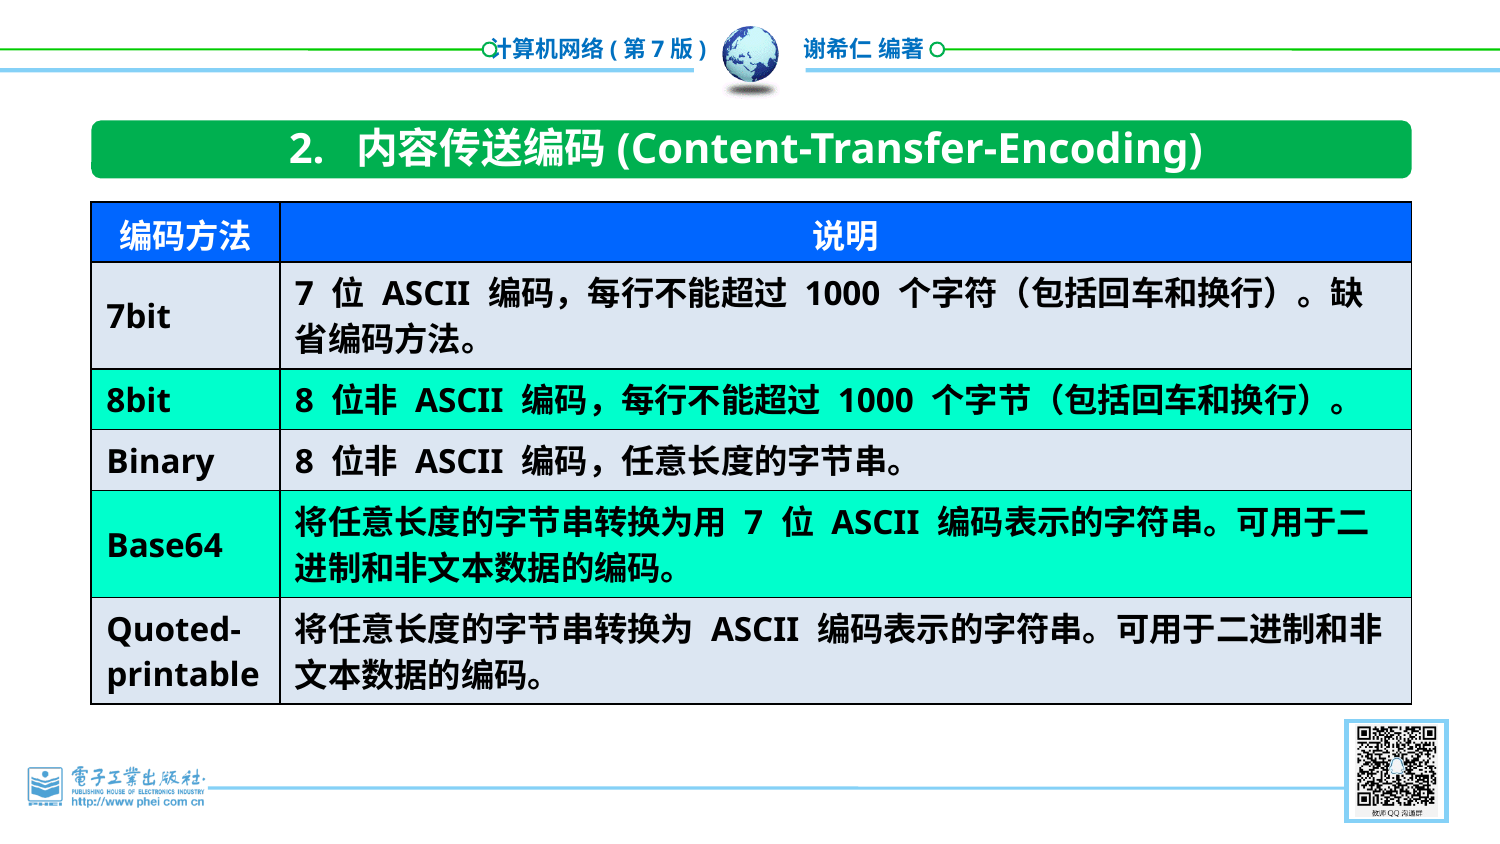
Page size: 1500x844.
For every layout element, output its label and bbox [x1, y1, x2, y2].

table_cell [92, 263, 279, 368]
table_cell [92, 491, 279, 597]
table_cell [281, 598, 1411, 703]
picture [1355, 724, 1438, 817]
table_header [92, 203, 279, 261]
text_box [91, 114, 1412, 180]
table_cell [92, 370, 279, 429]
picture [720, 24, 780, 100]
table_cell [92, 598, 279, 703]
table_cell [281, 430, 1411, 490]
table_cell [281, 491, 1411, 597]
table_cell [92, 430, 279, 490]
table_cell [281, 263, 1411, 368]
table_header [281, 203, 1411, 261]
picture [23, 764, 208, 809]
table_cell [281, 370, 1411, 429]
